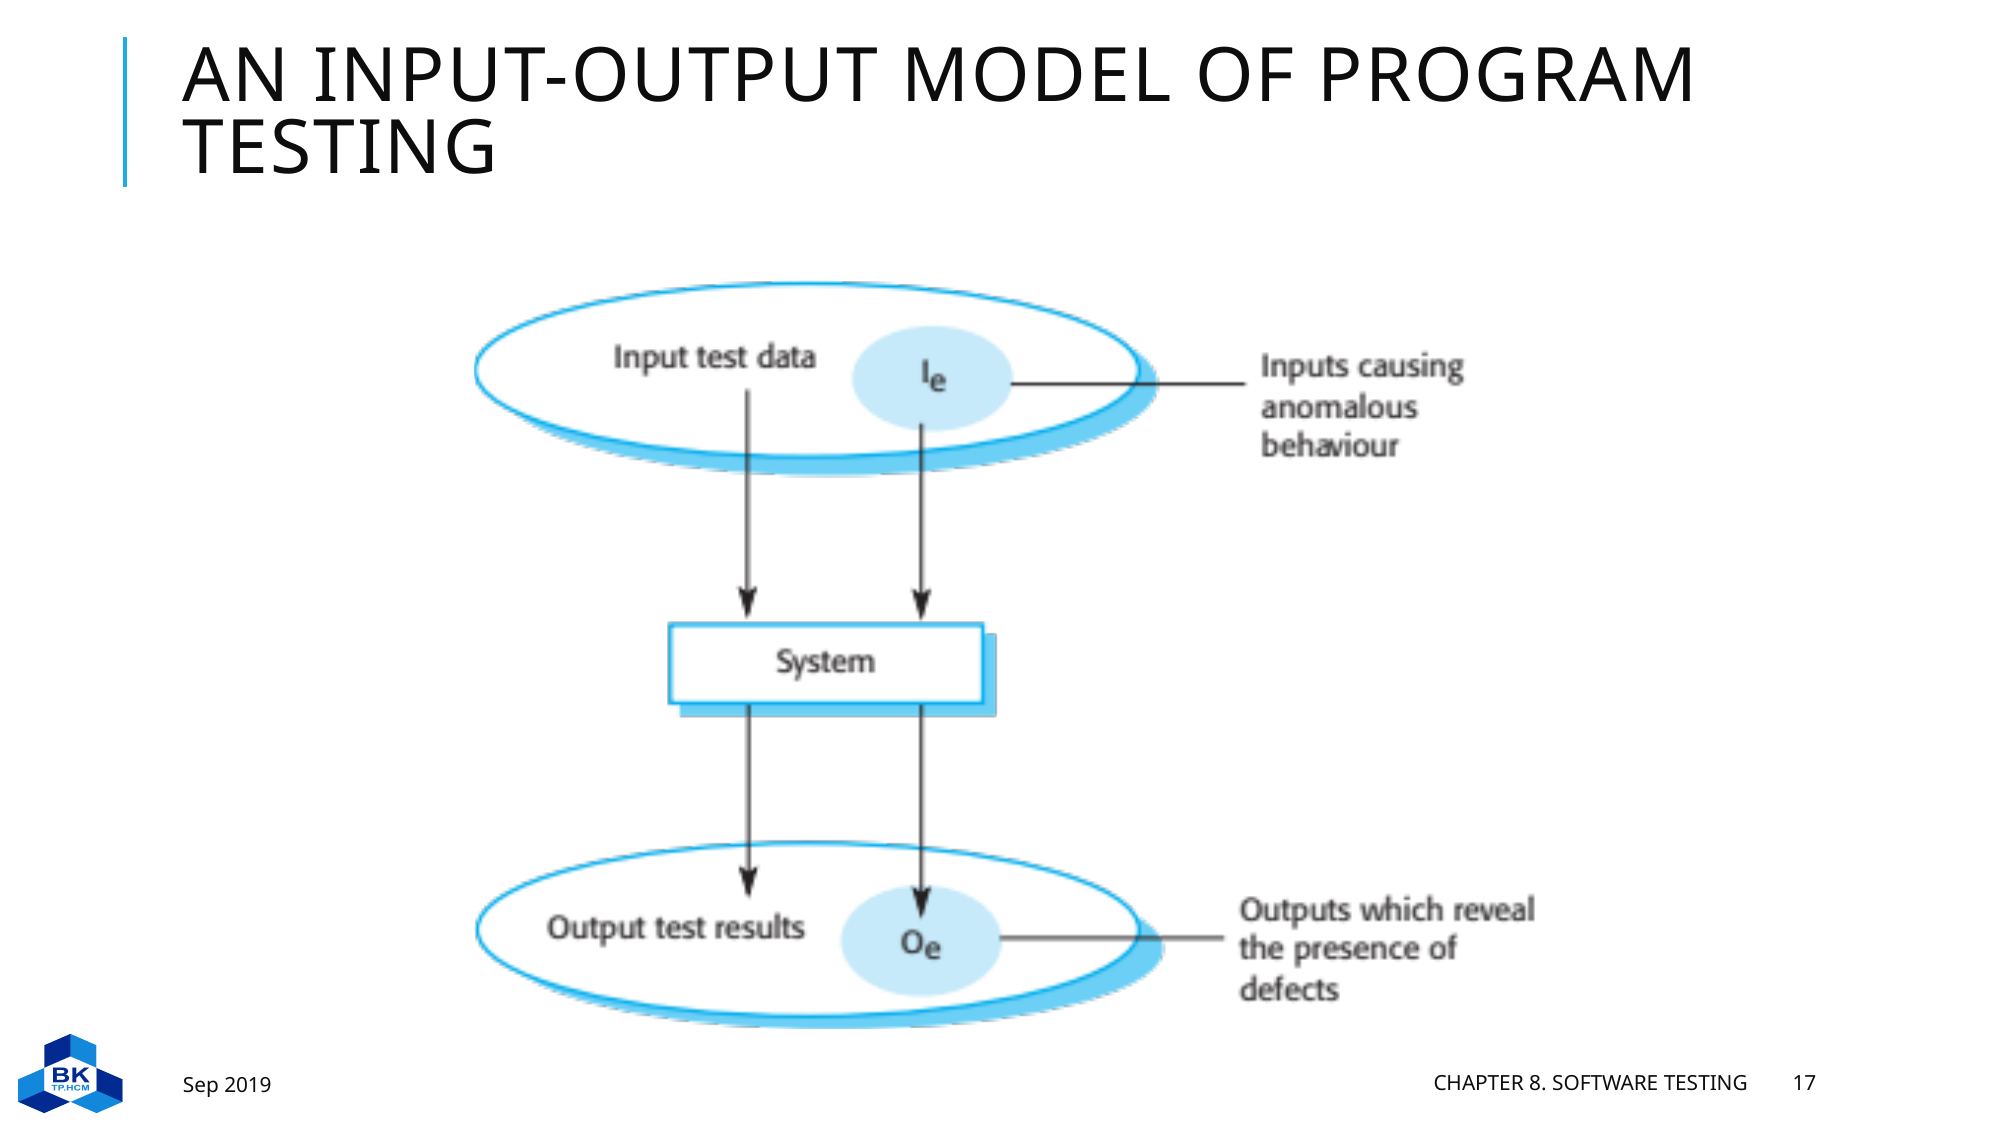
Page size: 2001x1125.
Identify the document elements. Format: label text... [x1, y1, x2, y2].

picture [324, 280, 1685, 1029]
picture [0, 1027, 143, 1125]
footer Chapter 8. Software testing [794, 1061, 1763, 1107]
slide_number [168, 1061, 522, 1107]
title An input-output model of program testing [168, 15, 1938, 216]
slide_number 17 [1777, 1061, 1938, 1107]
